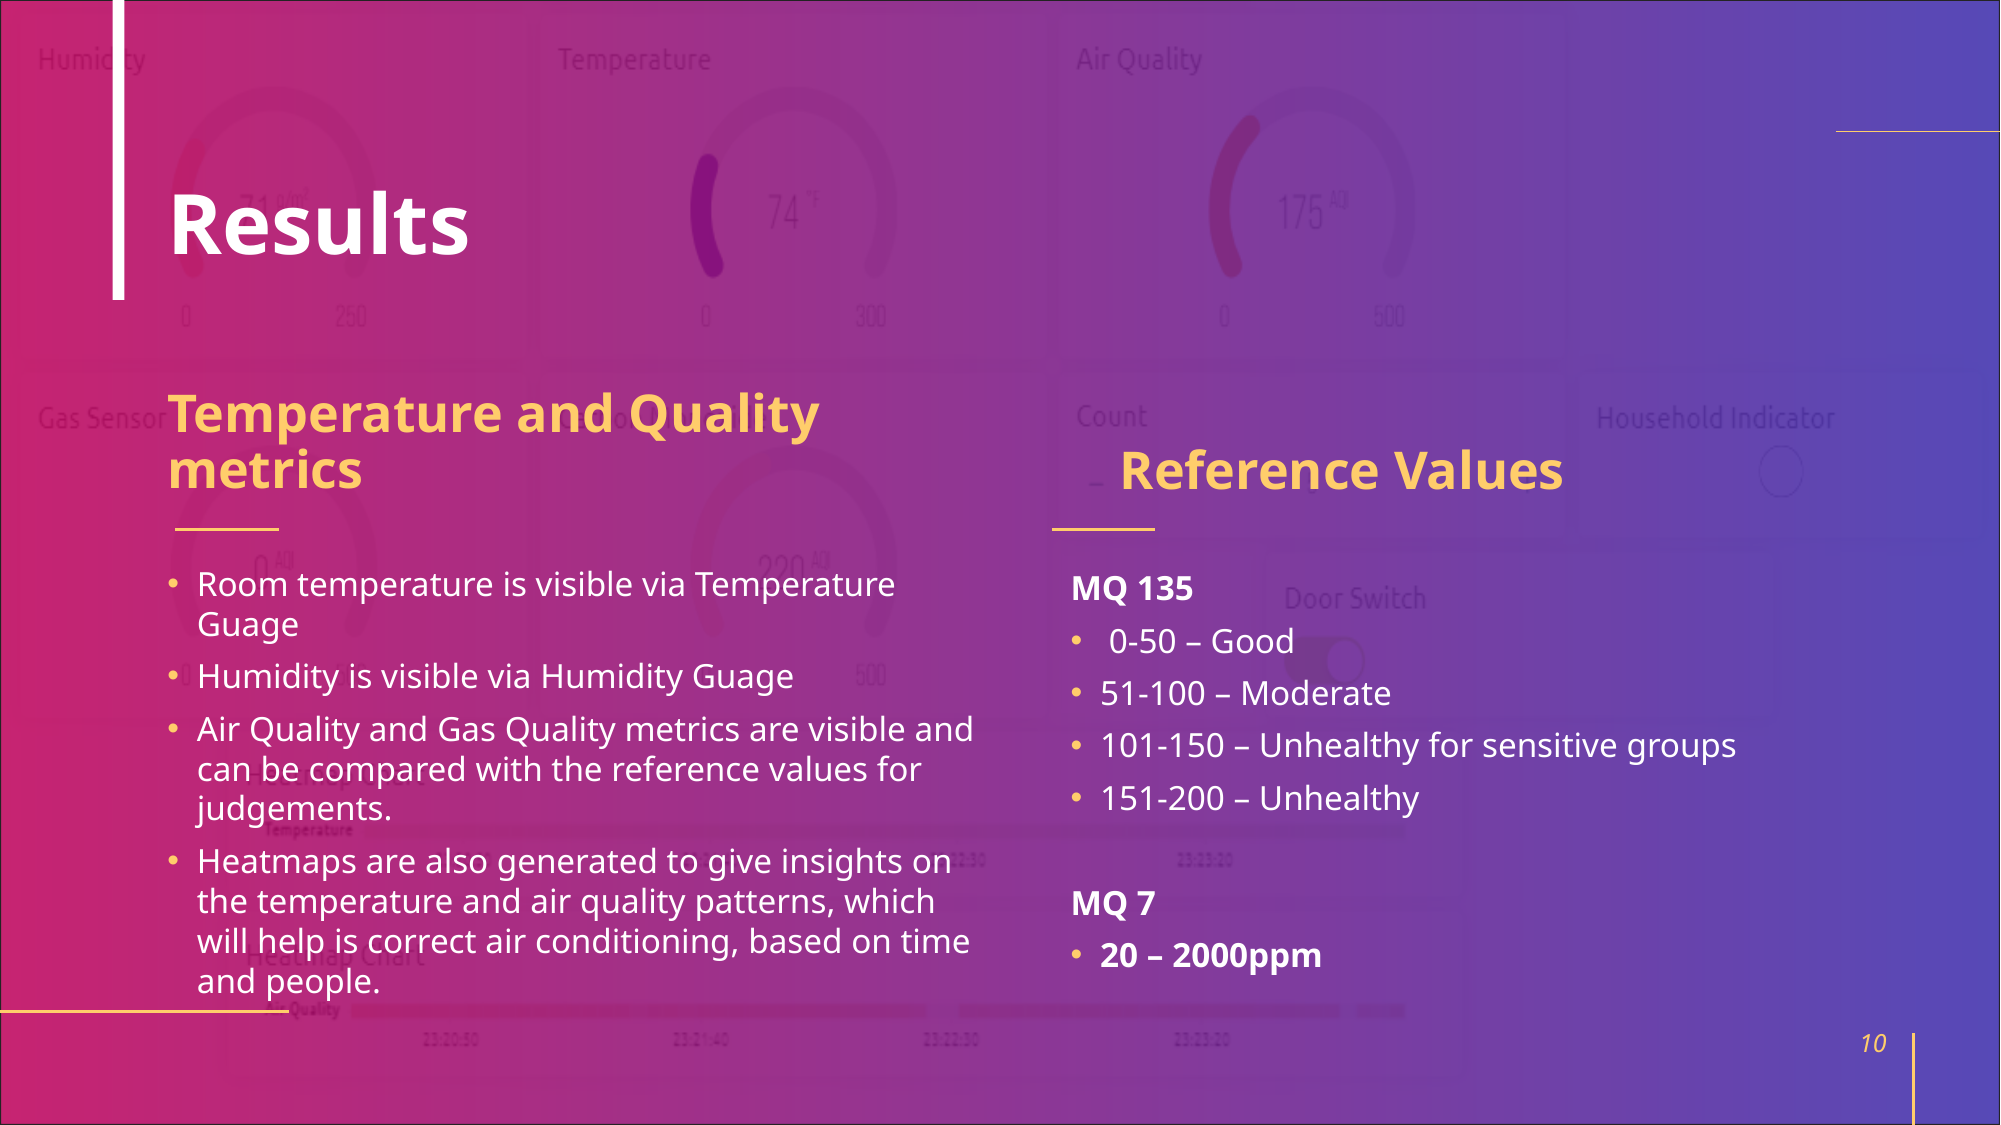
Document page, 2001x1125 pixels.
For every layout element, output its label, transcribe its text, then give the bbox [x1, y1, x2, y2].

list Temperature and Quality metrics [152, 372, 999, 508]
title Results [152, 118, 1878, 337]
slide_number 10 [1451, 1015, 1902, 1075]
list Room temperature is visible via Temperature Guage Humidity is visible via Humidity Guage Air Quality and Gas Quality metrics are visible and can be compared with the reference values for judgements. Heatmaps are also generated to give insights on the temperature and air quality patterns, which will help is correct air conditioning, based on time and people. [152, 555, 999, 1011]
text_box MQ 135 0-50 – Good 51-100 – Moderate 101-150 – Unhealthy for sensitive groups 151-200 – Unhealthy MQ 7 20 – 2000ppm [1055, 560, 1902, 1015]
text_box Reference Values [1104, 372, 1951, 508]
